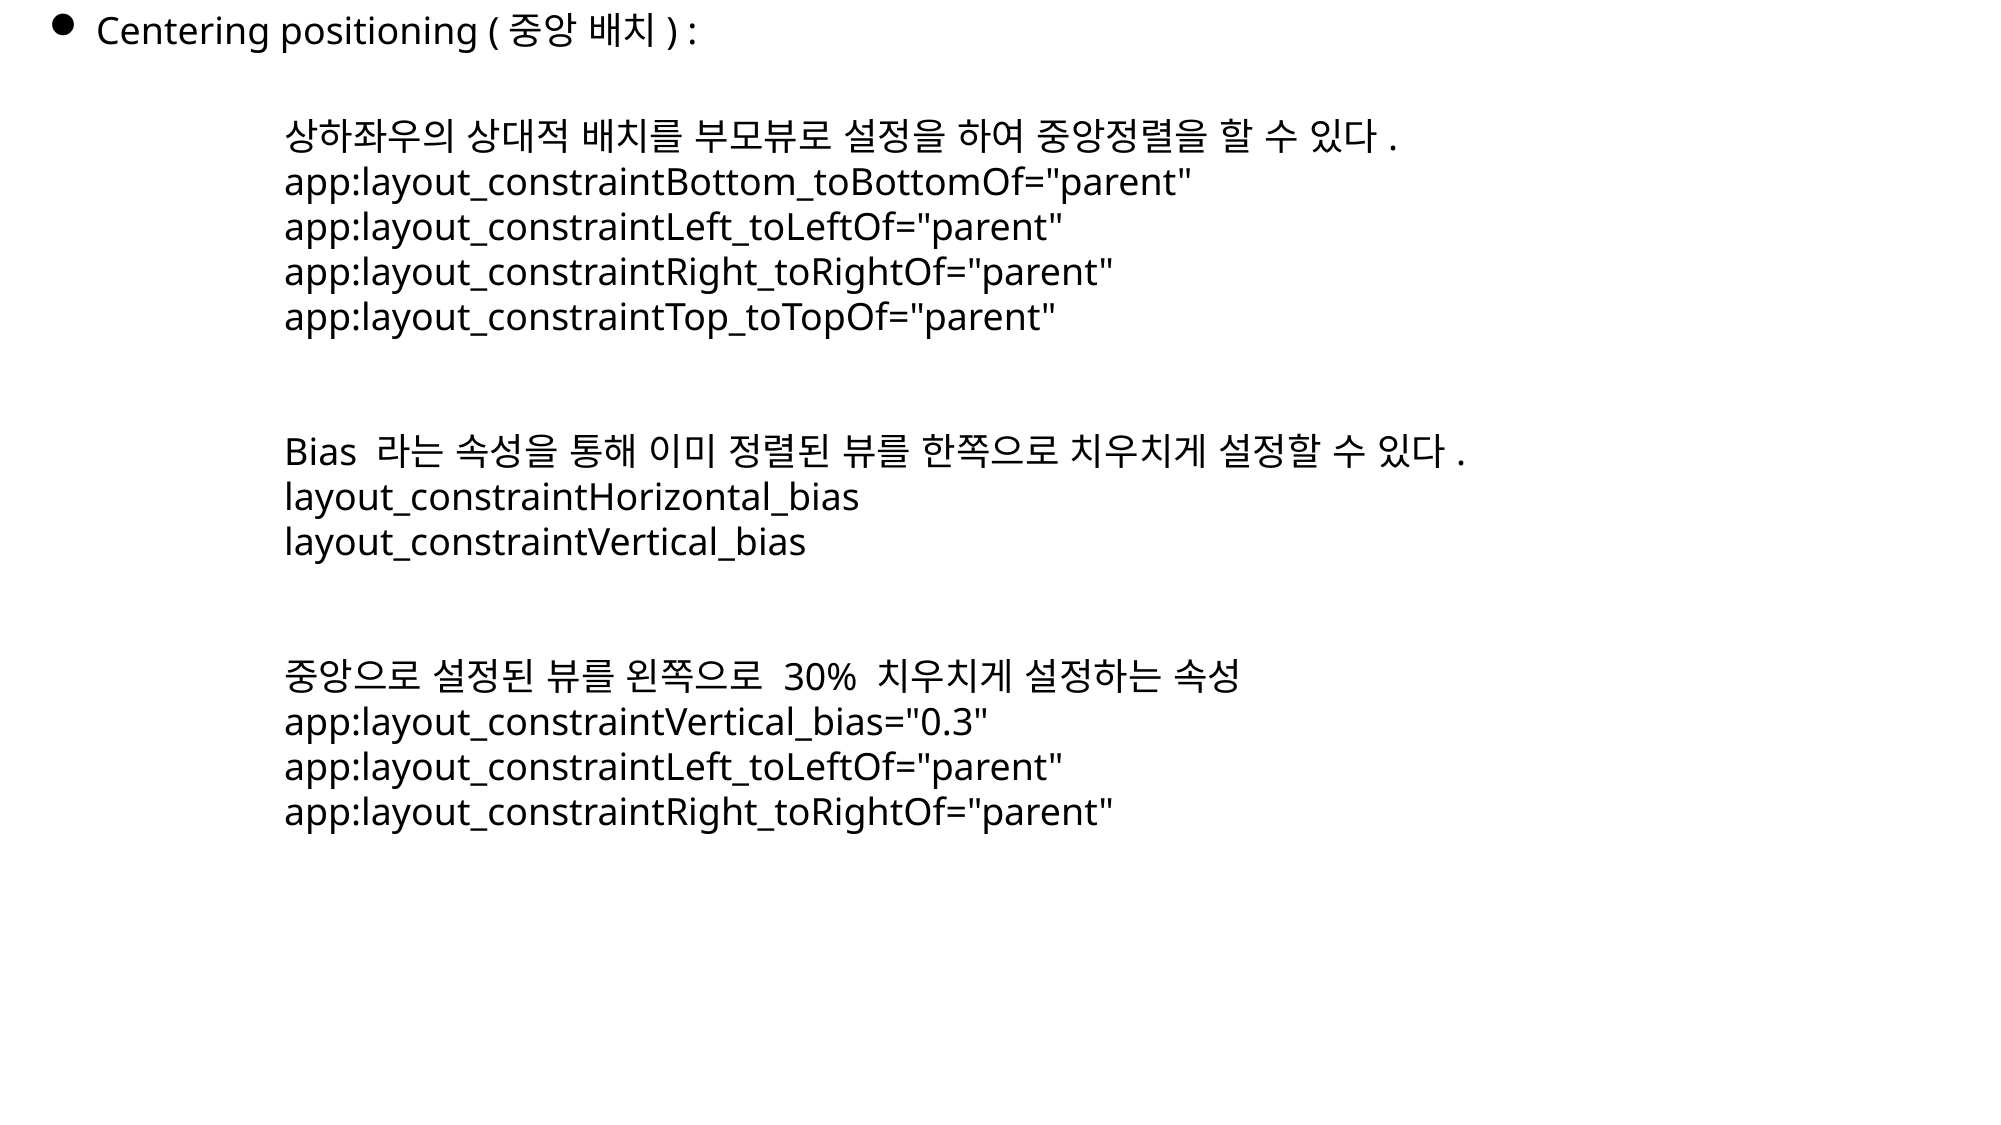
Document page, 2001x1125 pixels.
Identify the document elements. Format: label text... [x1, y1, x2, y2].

text_box Centering positioning (중앙 배치) : [34, 0, 1035, 60]
text_box 상하좌우의 상대적 배치를 부모뷰로 설정을 하여 중앙정렬을 할 수 있다. app:layout_constraintBottom_toBottomOf="parent" app:layout_constraintLeft_toLeftOf="parent" app:layout_constraintRight_toRightOf="parent" app:layout_constraintTop_toTopOf="parent" Bias 라는 속성을 통해 이미 정렬된 뷰를 한쪽으로 치우치게 설정할 수 있다. layout_constraintHorizontal_bias layout_constraintVertical_bias 중앙으로 설정된 뷰를 왼쪽으로 30% 치우치게 설정하는 속성 app:layout_constraintVertical_bias="0.3" app:layout_constraintLeft_toLeftOf="parent" app:layout_constraintRight_toRightOf="parent" [269, 60, 1675, 976]
